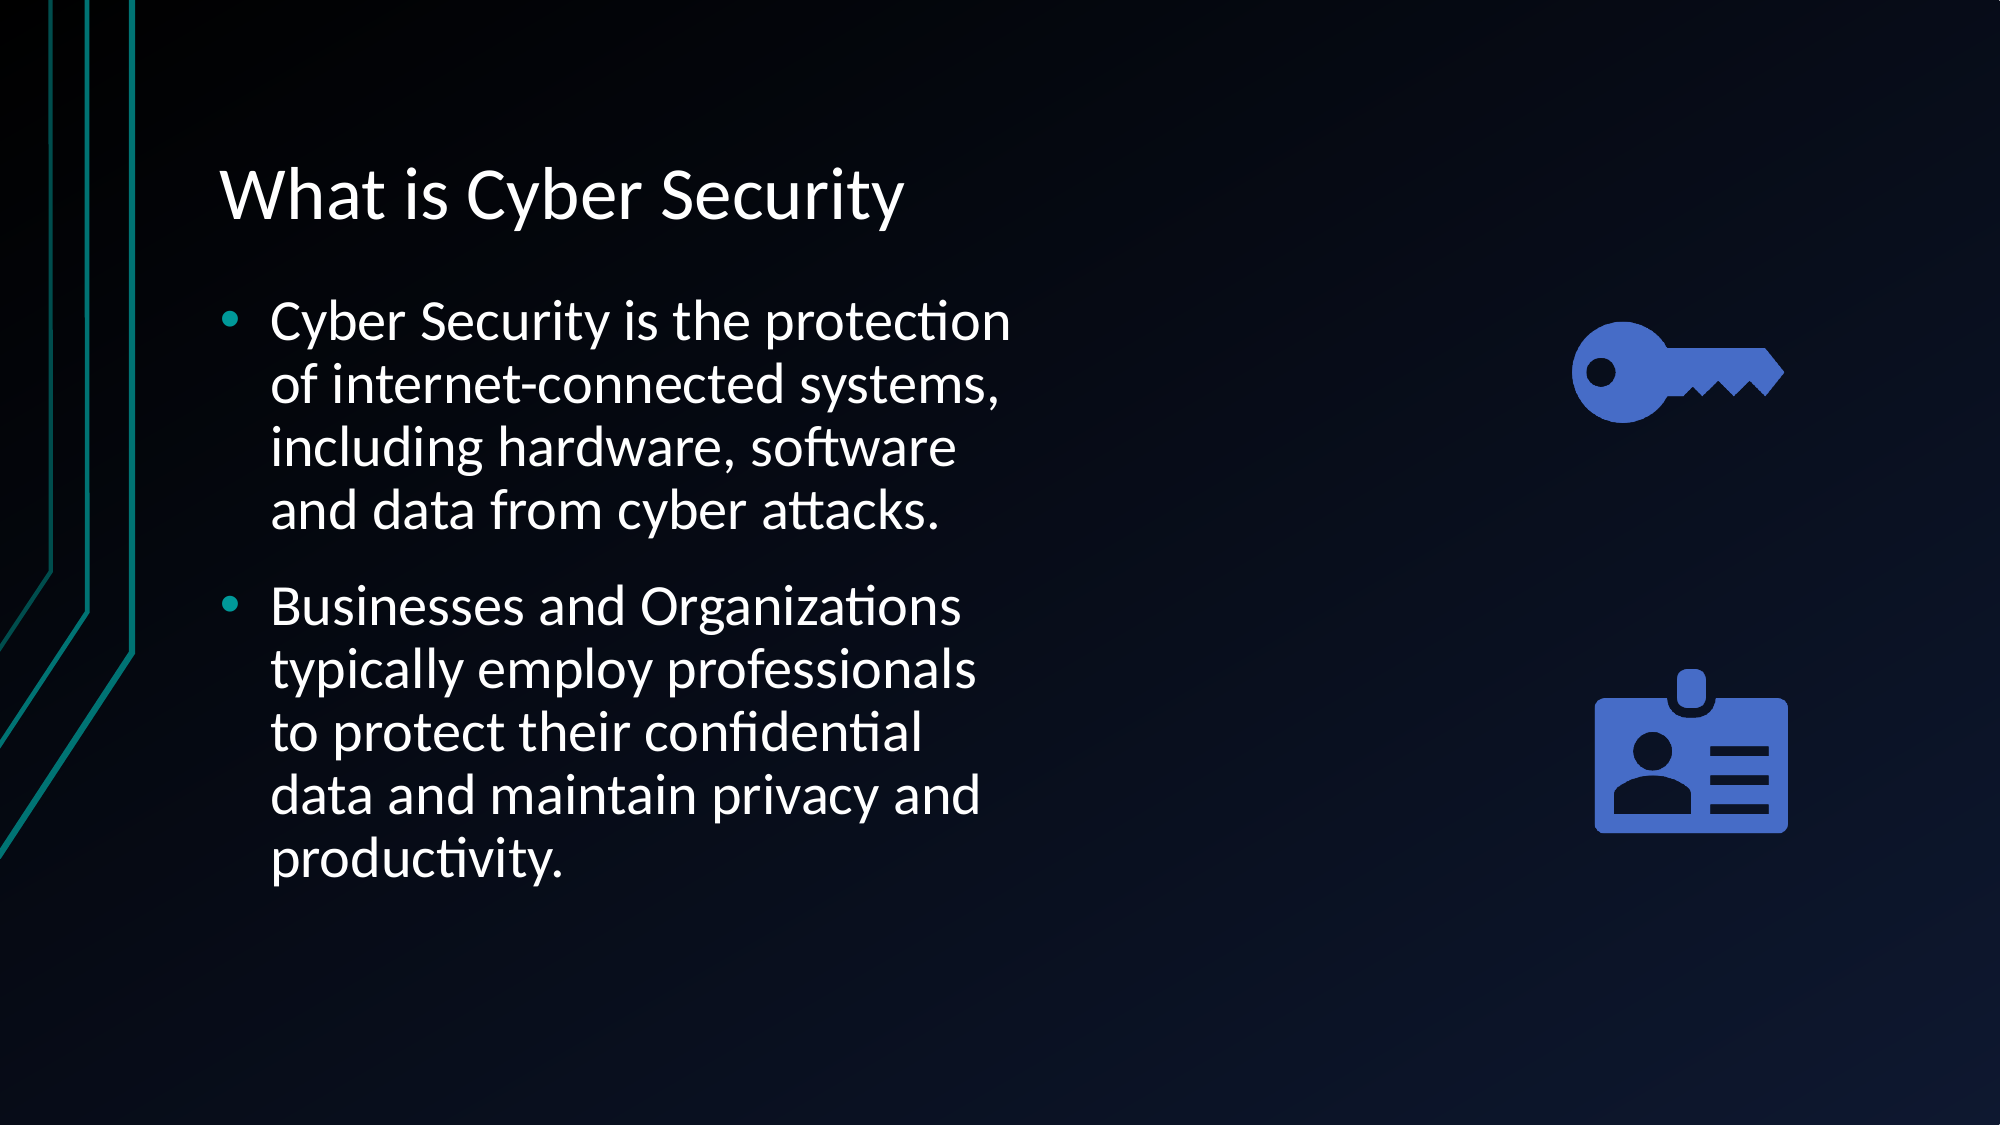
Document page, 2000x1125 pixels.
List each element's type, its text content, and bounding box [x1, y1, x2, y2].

list Cyber Security is the protection of internet-connected systems, including hardware, software and data from cyber attacks. Businesses and Organizations typically employ professionals to protect their confidential data and maintain privacy and productivity. [199, 279, 1033, 1013]
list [1561, 256, 1794, 488]
picture [1574, 635, 1807, 868]
title What is Cyber Security [199, 45, 1900, 246]
